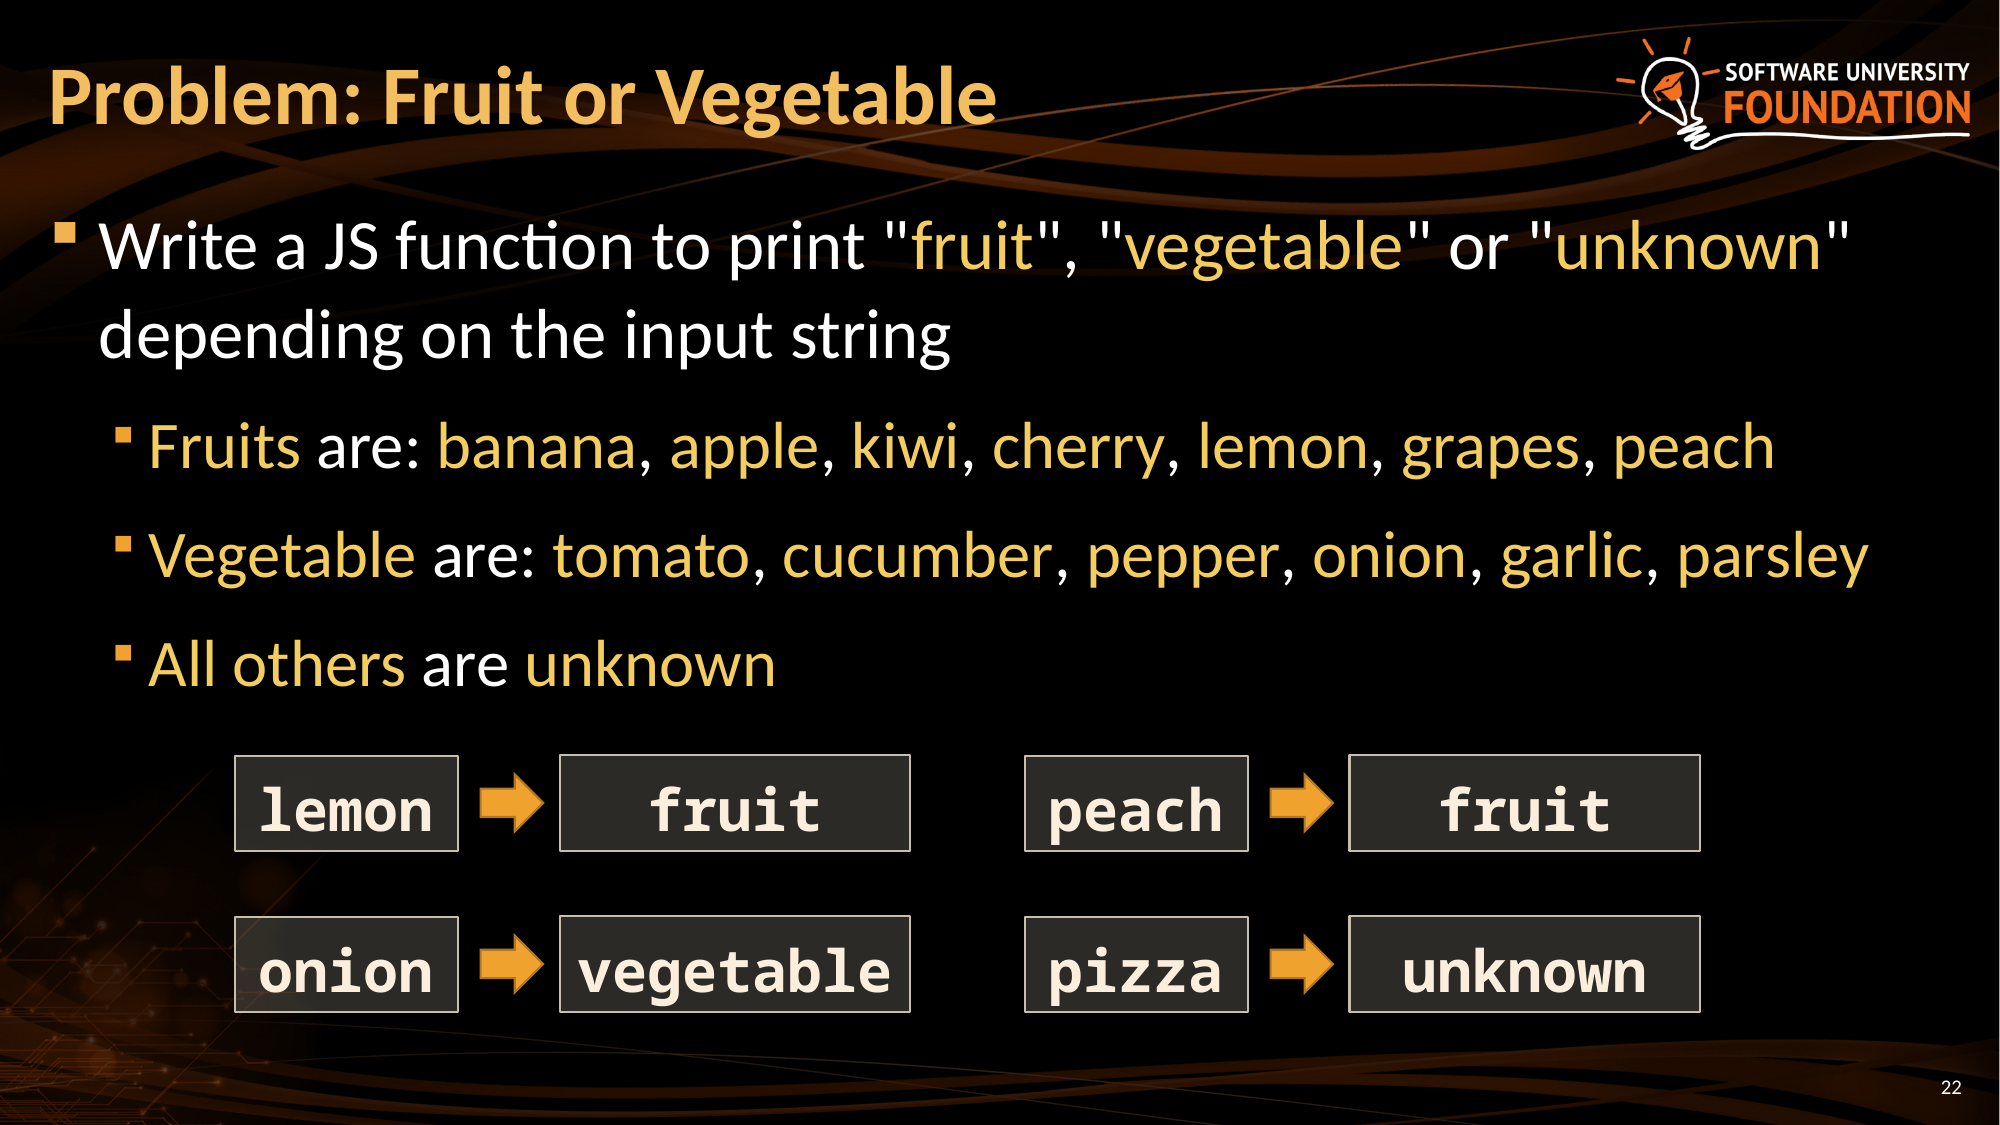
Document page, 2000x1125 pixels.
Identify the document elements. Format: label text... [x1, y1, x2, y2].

text_box fruit [559, 754, 910, 852]
text_box vegetable [559, 916, 910, 1013]
text_box [1269, 933, 1335, 995]
text_box [479, 933, 545, 995]
list Write a JS function to print "fruit", "vegetable" or "unknown" depending on the input string Fruits are: banana, apple, kiwi, cherry, lemon, grapes, peach Vegetable are: tomato, cucumber, pepper, onion, garlic, parsley All others are unknown [31, 188, 1968, 1103]
text_box unknown [1349, 916, 1700, 1013]
text_box lemon [234, 755, 458, 851]
text_box fruit [1349, 754, 1700, 852]
text_box [479, 771, 545, 834]
text_box onion [234, 916, 458, 1012]
text_box pizza [1024, 916, 1248, 1012]
text_box peach [1024, 755, 1248, 851]
picture [0, 0, 2000, 1125]
title Problem: Fruit or Vegetable [30, 6, 1602, 189]
text_box [1269, 771, 1335, 834]
